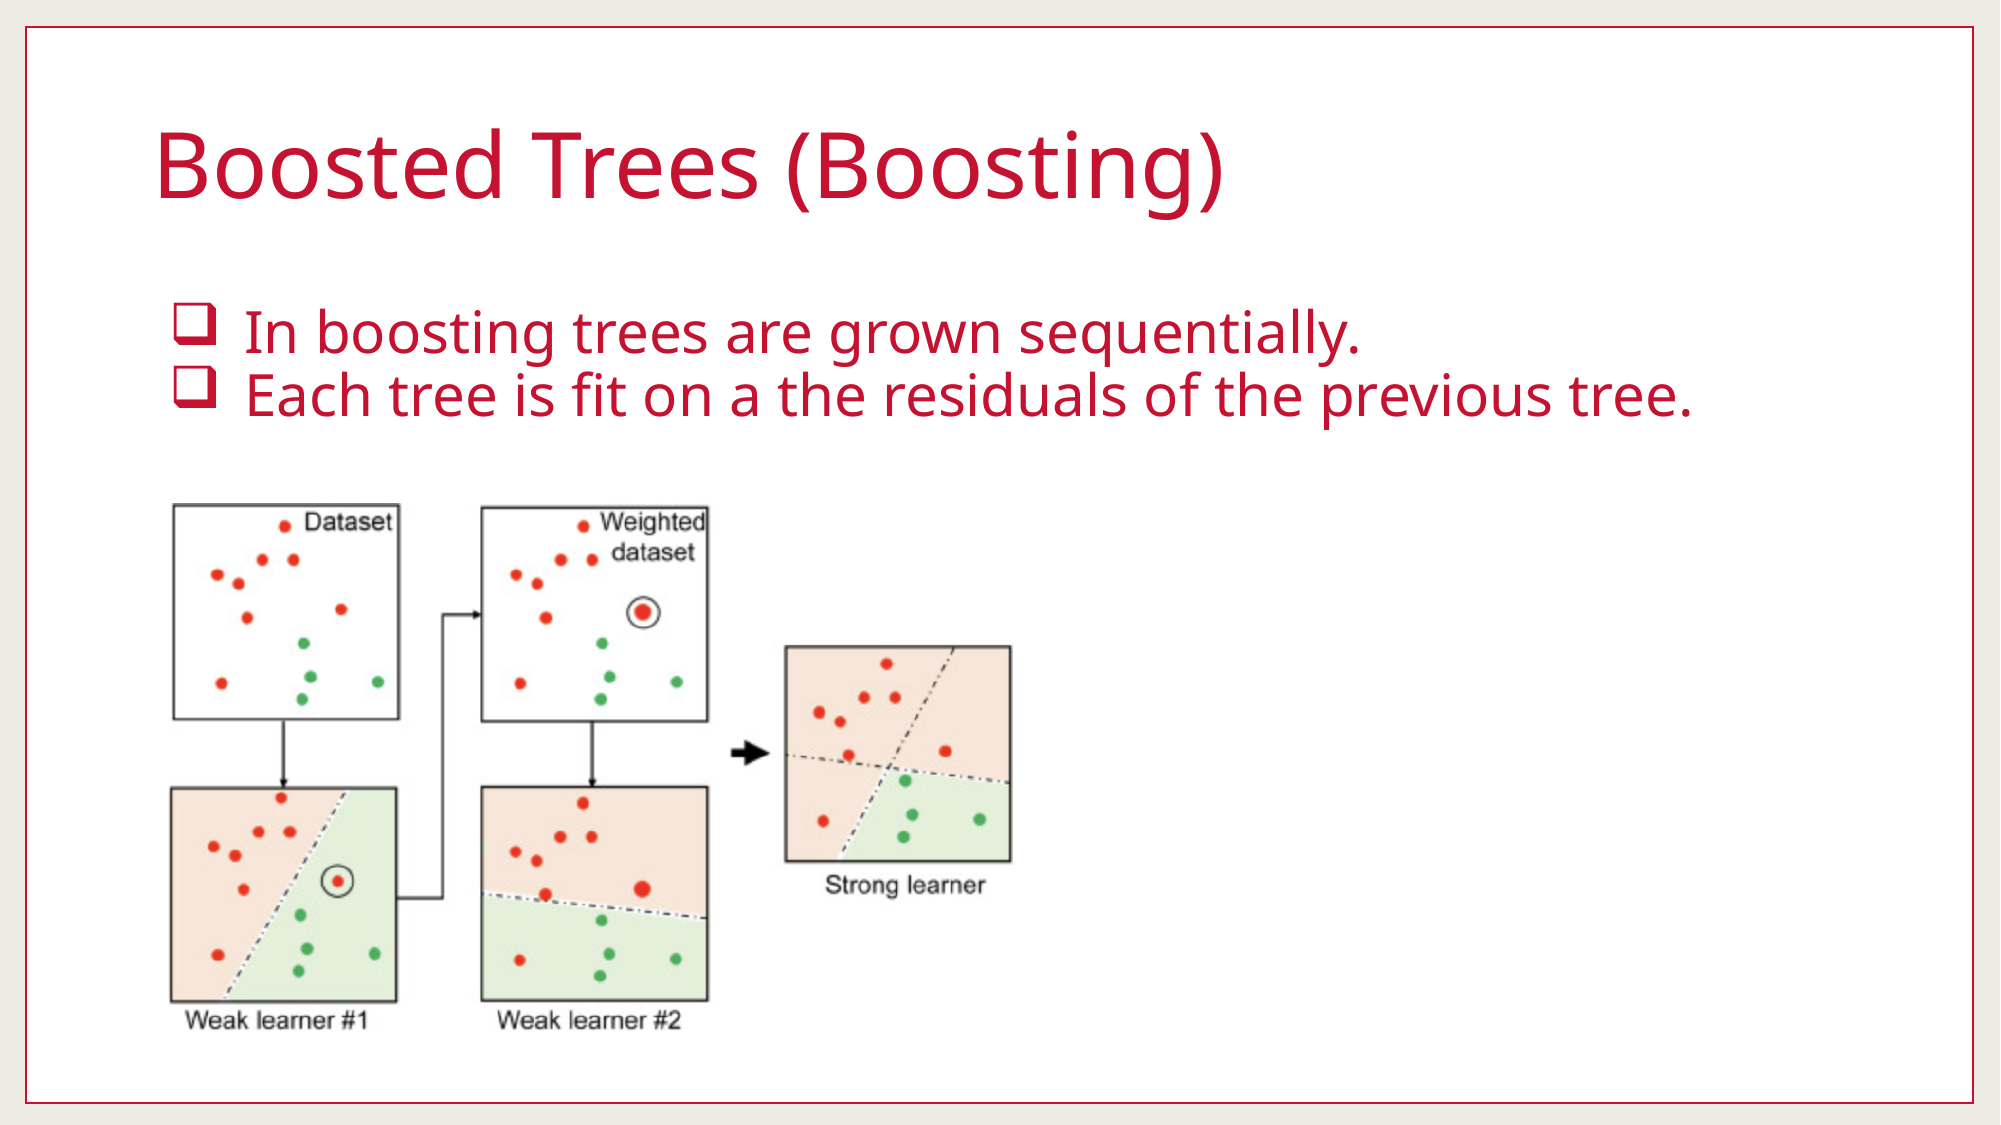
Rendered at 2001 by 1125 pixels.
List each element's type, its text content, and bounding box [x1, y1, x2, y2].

picture [153, 459, 1061, 1073]
title Boosted Trees (Boosting) [137, 59, 1945, 278]
list In boosting trees are grown sequentially. Each tree is fit on a the residuals of the previous tree. [154, 296, 1972, 1010]
